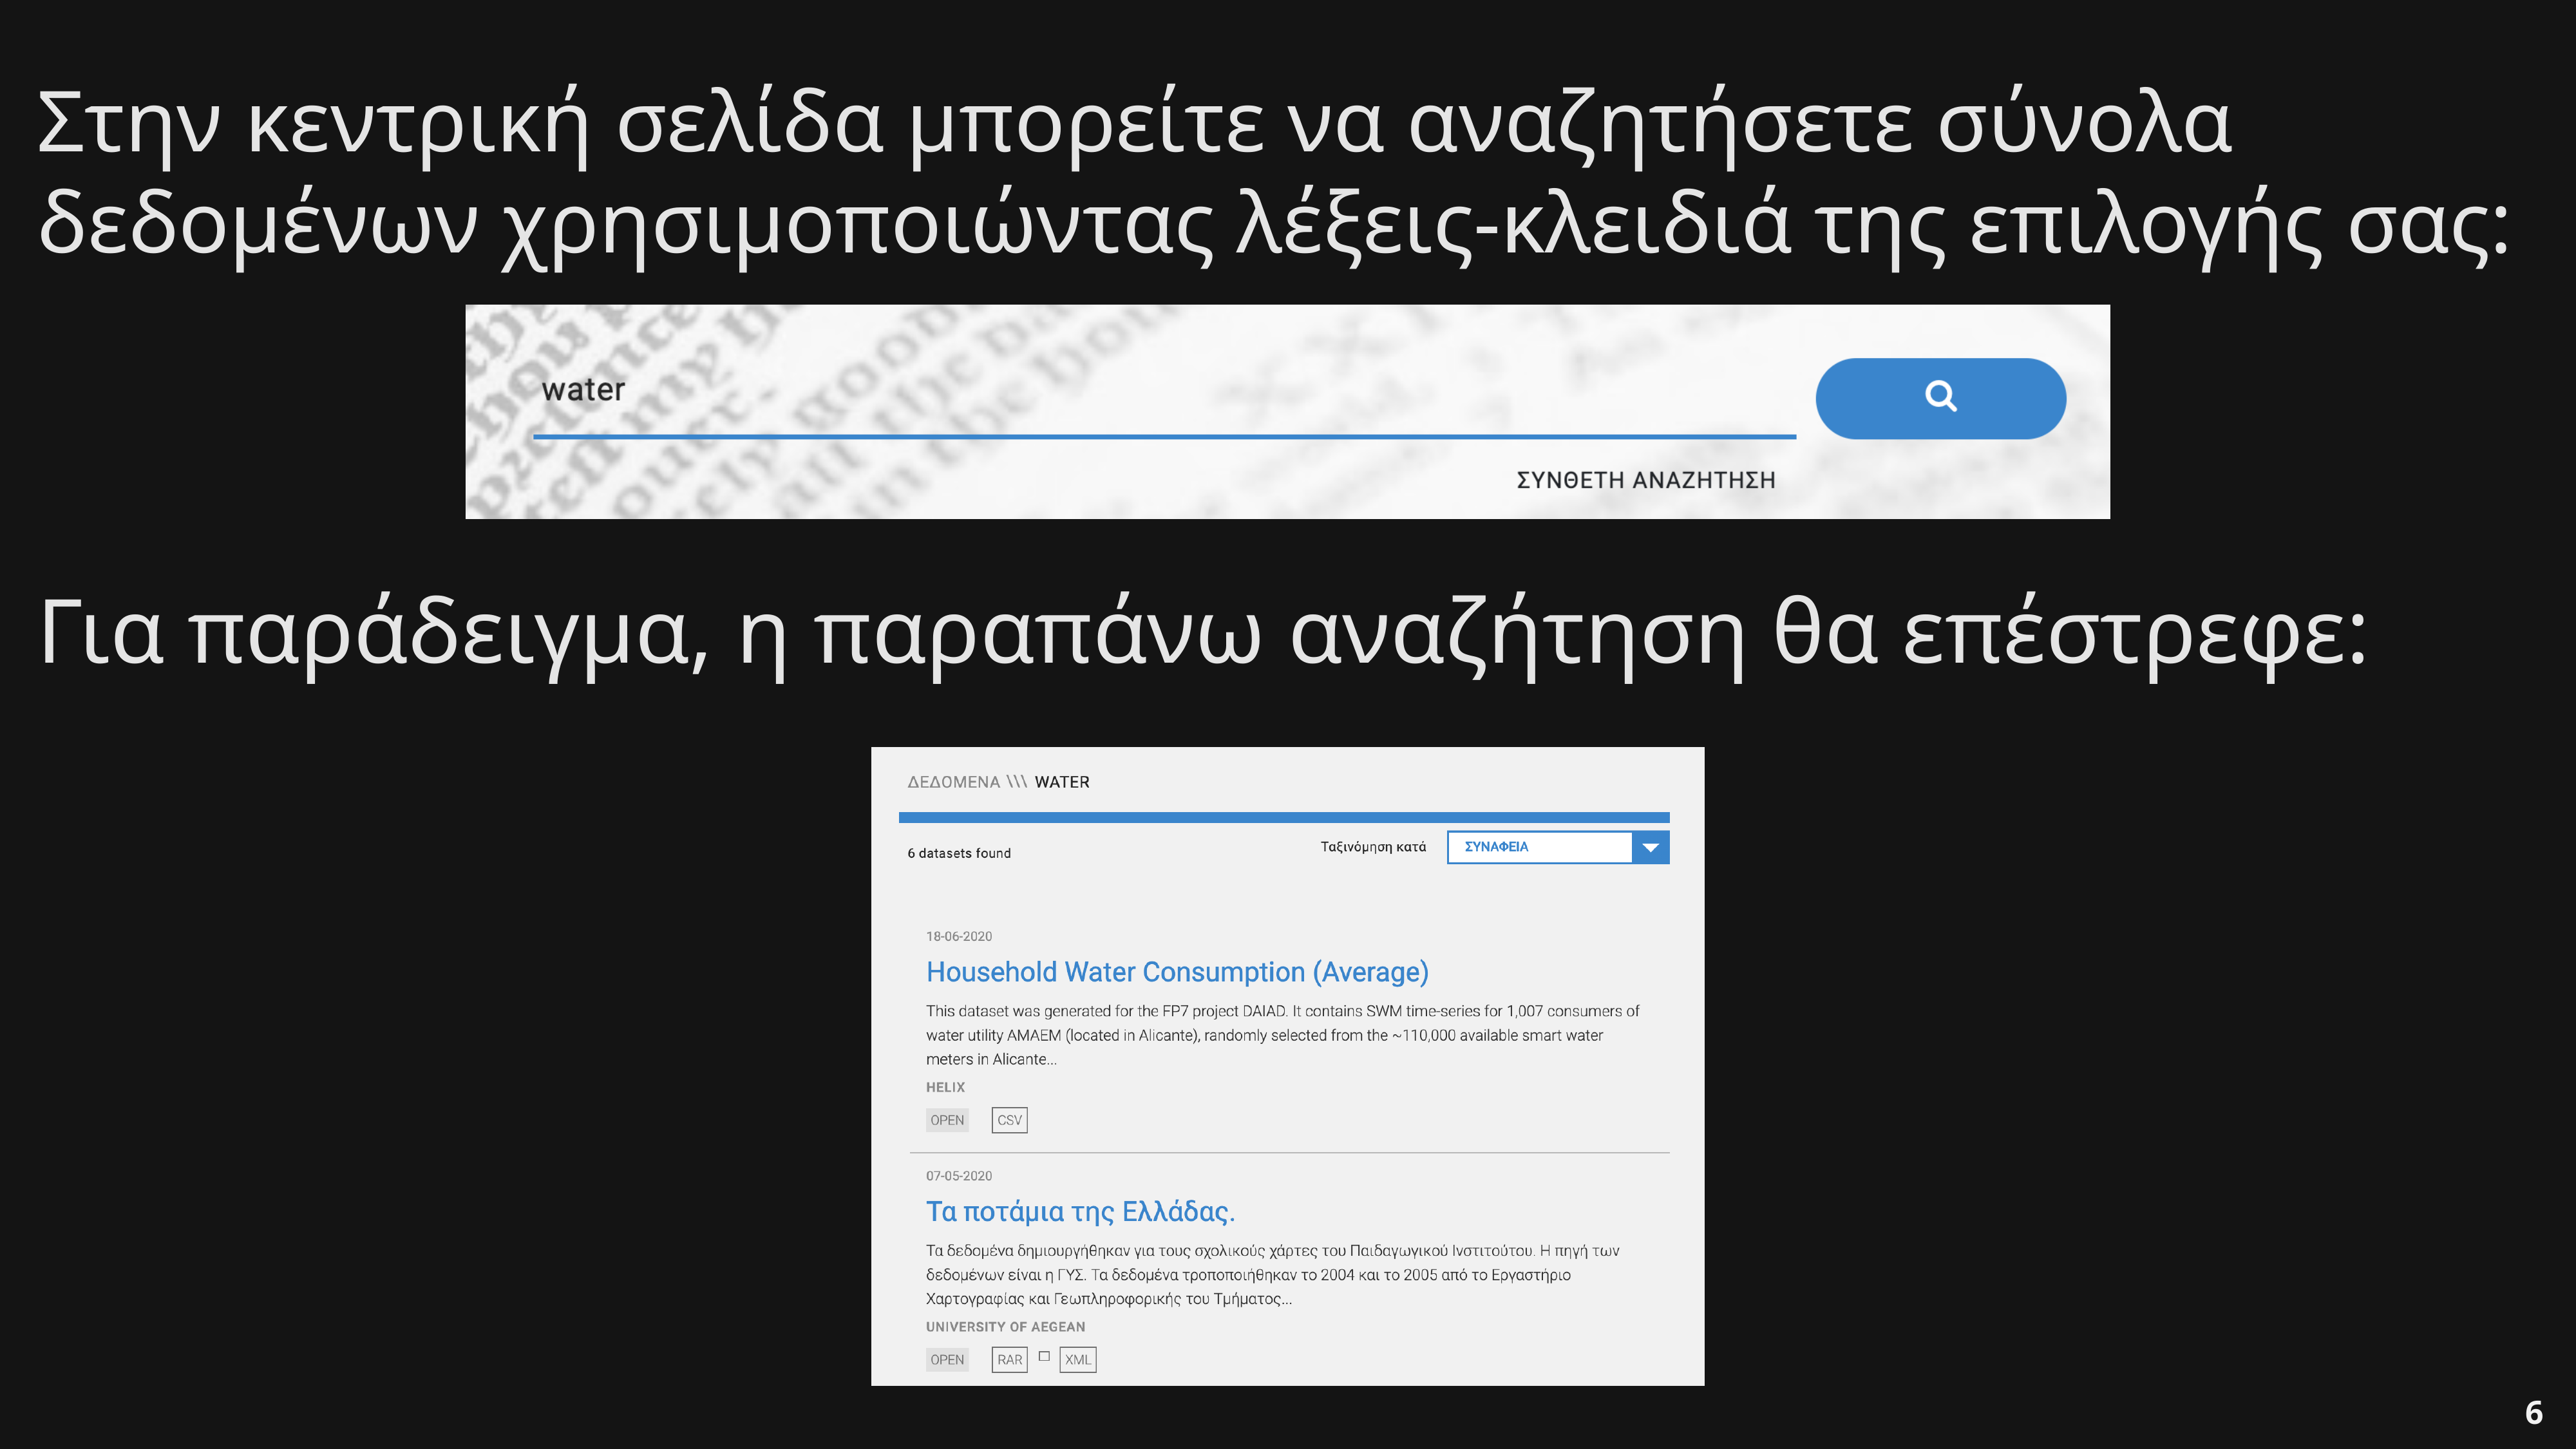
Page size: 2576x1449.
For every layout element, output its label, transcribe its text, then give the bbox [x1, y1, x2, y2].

text_box Για παράδειγμα, η παραπάνω αναζήτηση θα επέστρεφε: [31, 507, 2544, 748]
picture [871, 747, 1705, 1387]
slide_number 5 [2511, 1386, 2558, 1437]
picture [466, 305, 2110, 519]
text_box Στην κεντρική σελίδα μπορείτε να αναζητήσετε σύνολα δεδομένων χρησιμοποιώντας λέξεις-κλειδιά της επιλογής σας: [31, 48, 2544, 289]
